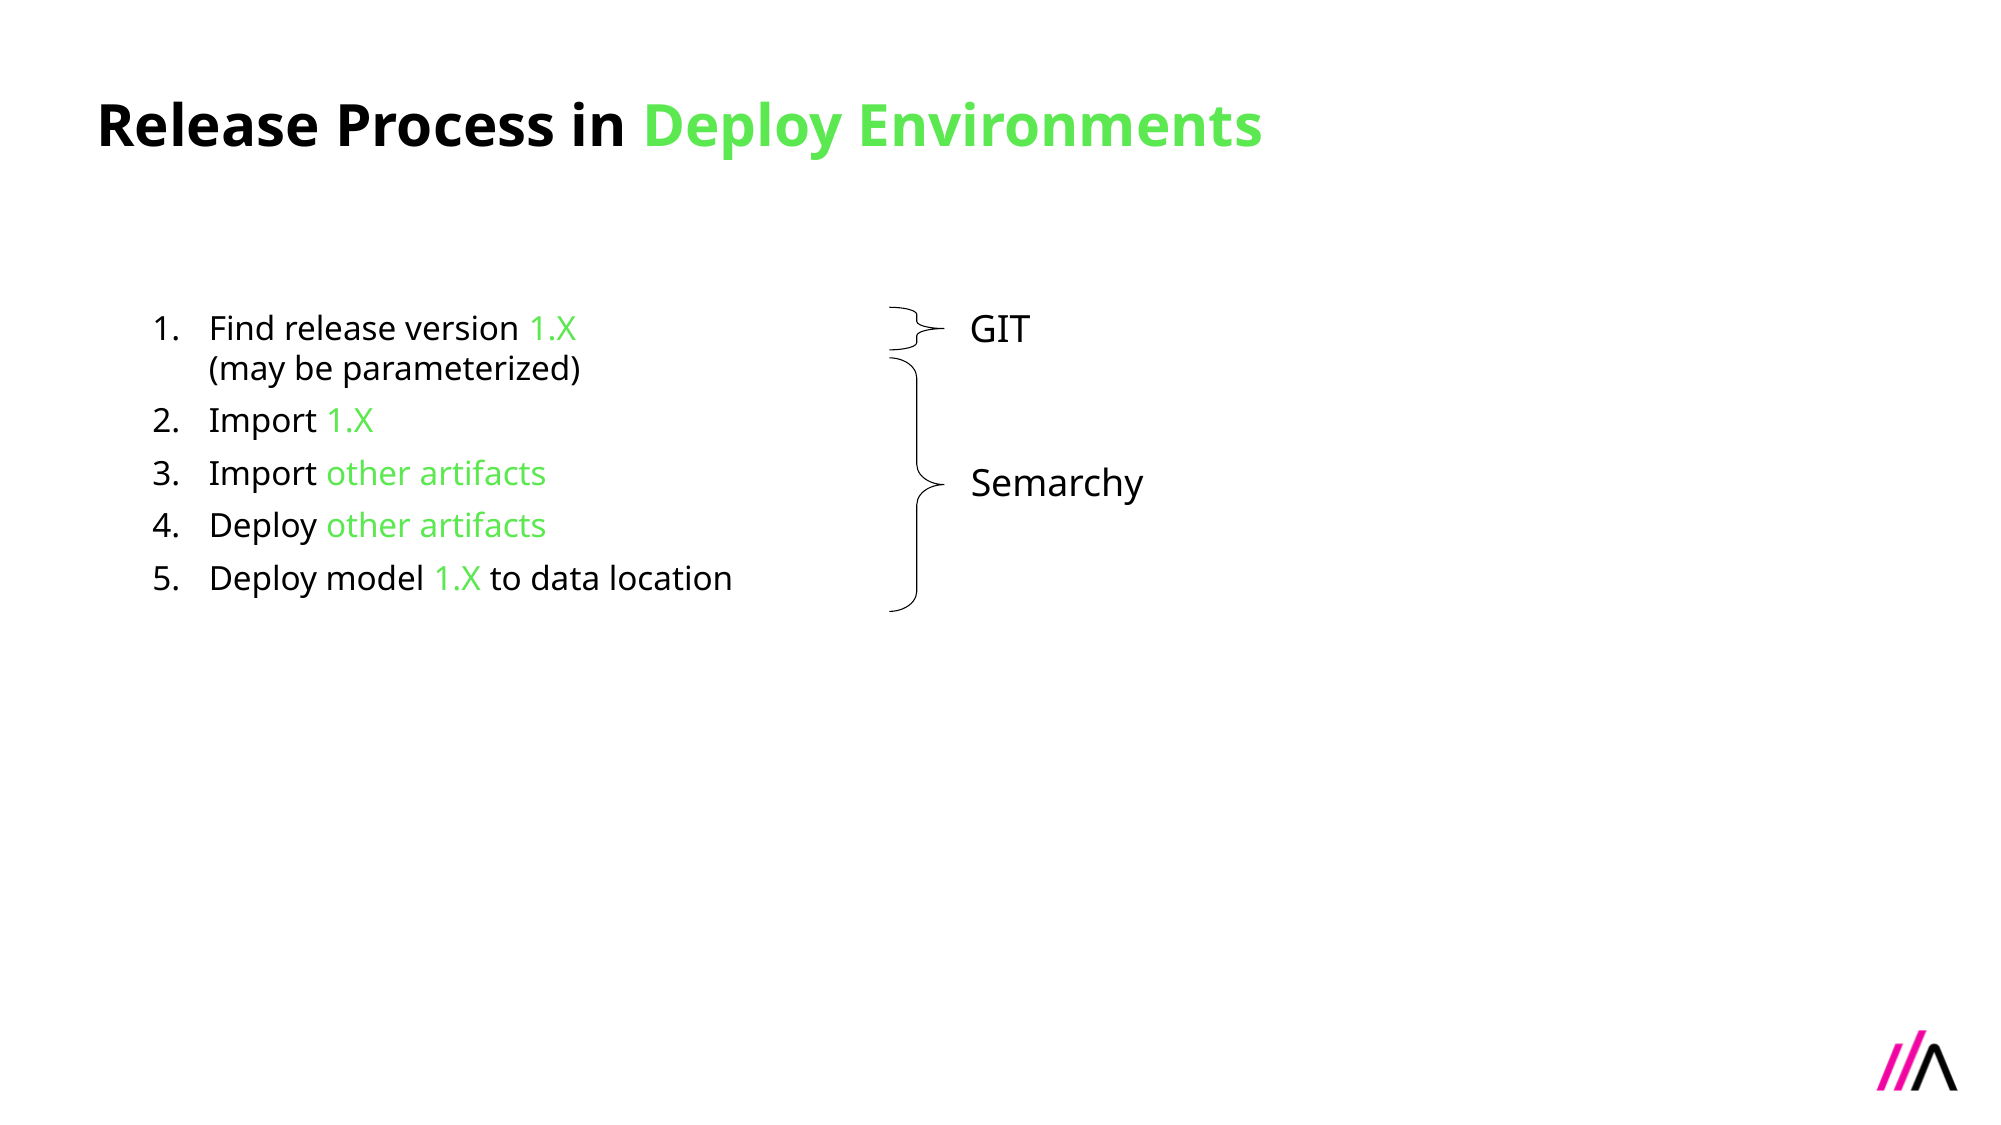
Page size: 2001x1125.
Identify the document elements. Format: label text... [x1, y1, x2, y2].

text_box Semarchy [956, 451, 1159, 512]
picture [1876, 1030, 1958, 1091]
text_box [889, 306, 945, 351]
text_box GIT [954, 297, 1046, 358]
text_box [889, 357, 945, 612]
list Find release version 1.X (may be parameterized) Import 1.X Import other artifacts Deploy other artifacts Deploy model 1.X to data location [137, 299, 1863, 998]
list Release Process in Deploy Environments [81, 80, 1671, 165]
